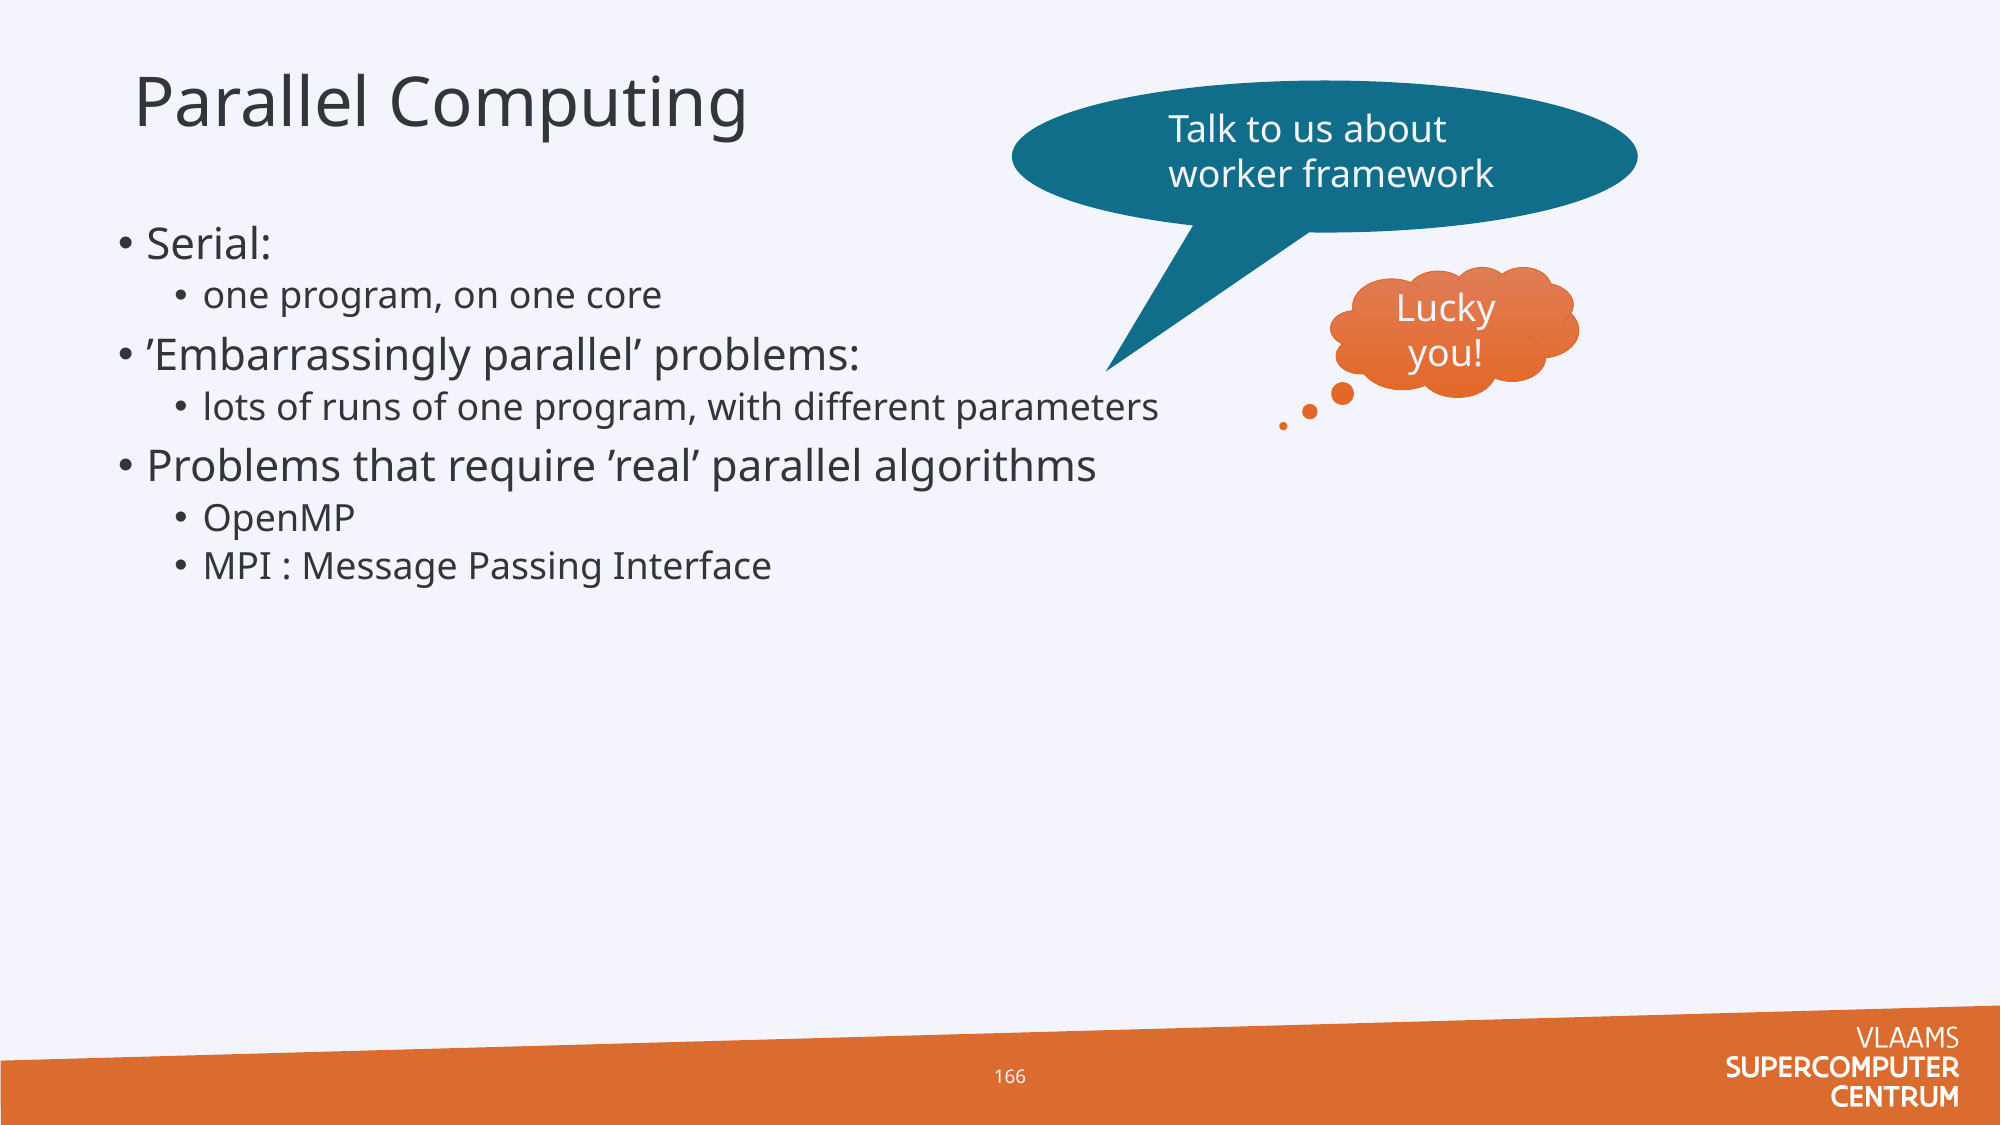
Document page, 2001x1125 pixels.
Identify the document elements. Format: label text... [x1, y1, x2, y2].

title Parallel Computing [118, 0, 1941, 213]
slide_number 166 [958, 1047, 1042, 1108]
text_box Talk to us about worker framework [1153, 98, 1532, 203]
text_box Lucky you! [1331, 382, 1354, 405]
text_box Lucky you! [1329, 266, 1580, 398]
text_box [1010, 79, 1639, 373]
text_box Lucky you! [1302, 403, 1318, 420]
picture [1725, 1021, 1960, 1117]
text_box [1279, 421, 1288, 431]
list Serial: one program, on one core ’Embarrassingly parallel’ problems: lots of runs of one program, with different parameters Problems that require ’real’ parallel algorithms OpenMP MPI : Message Passing Interface [118, 221, 1941, 948]
